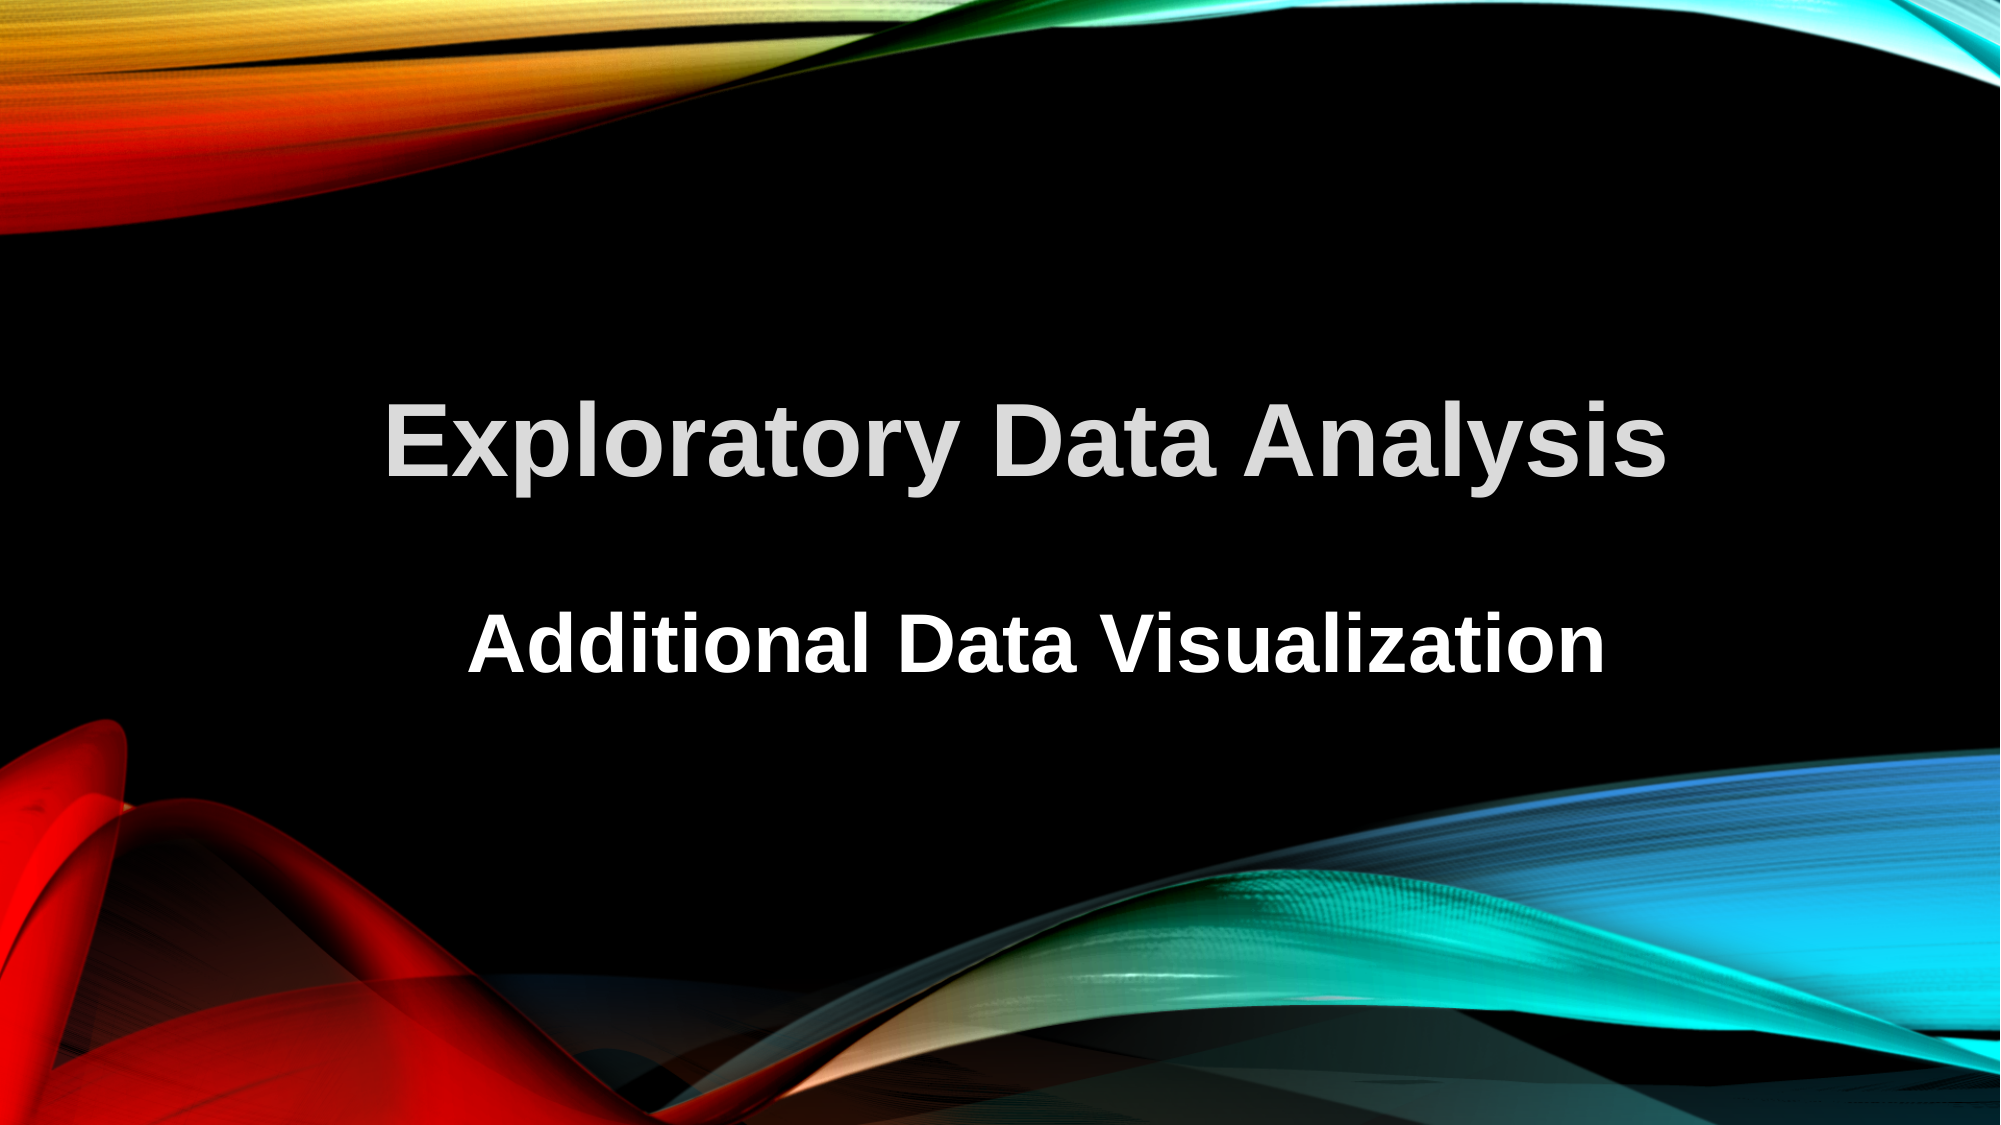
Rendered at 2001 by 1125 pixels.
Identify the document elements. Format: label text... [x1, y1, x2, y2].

title Exploratory Data Analysis [57, 308, 1922, 642]
picture [0, 0, 2000, 237]
picture [0, 717, 2000, 1125]
subtitle Additional Data Visualization [249, 569, 1750, 841]
